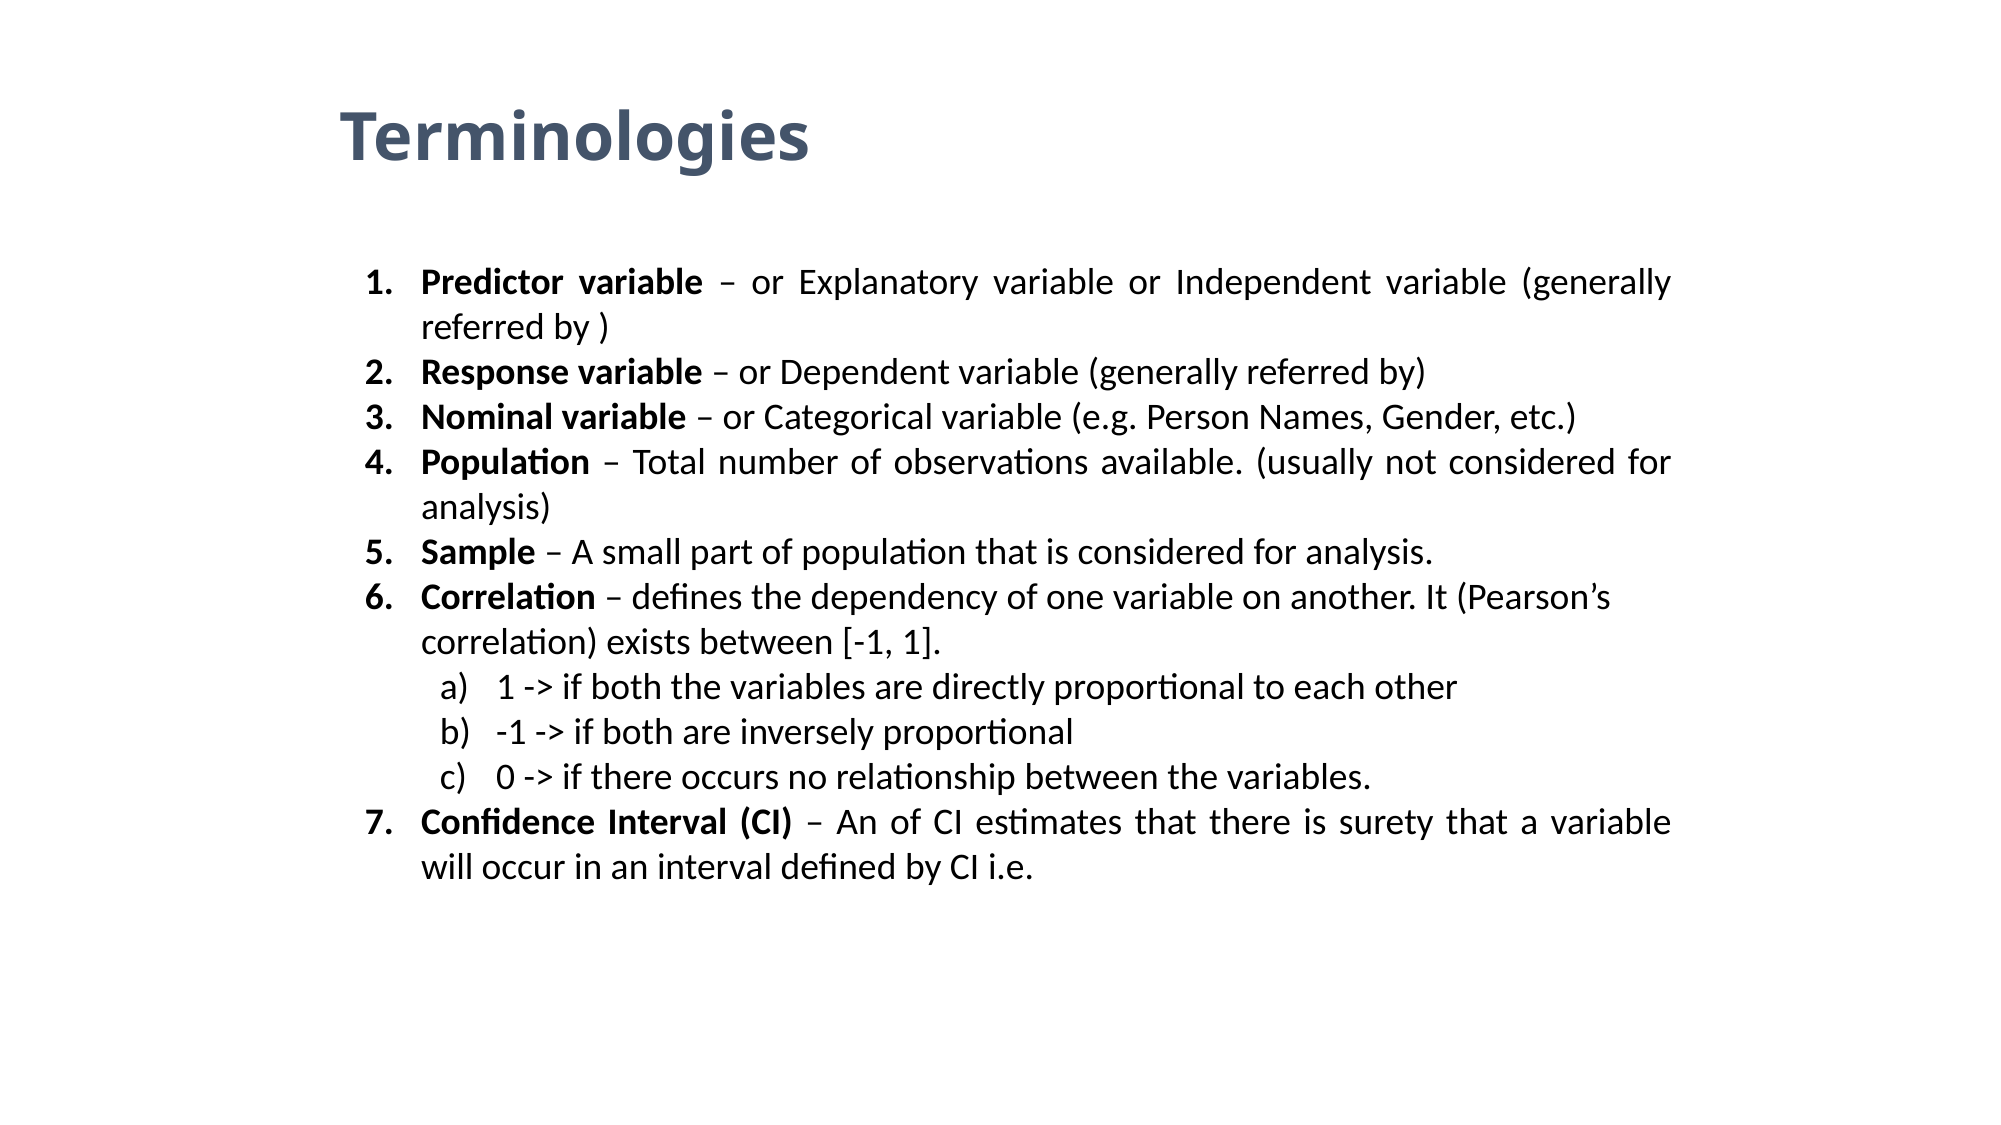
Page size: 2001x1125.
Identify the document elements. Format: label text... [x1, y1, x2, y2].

title Terminologies [324, 45, 1675, 233]
